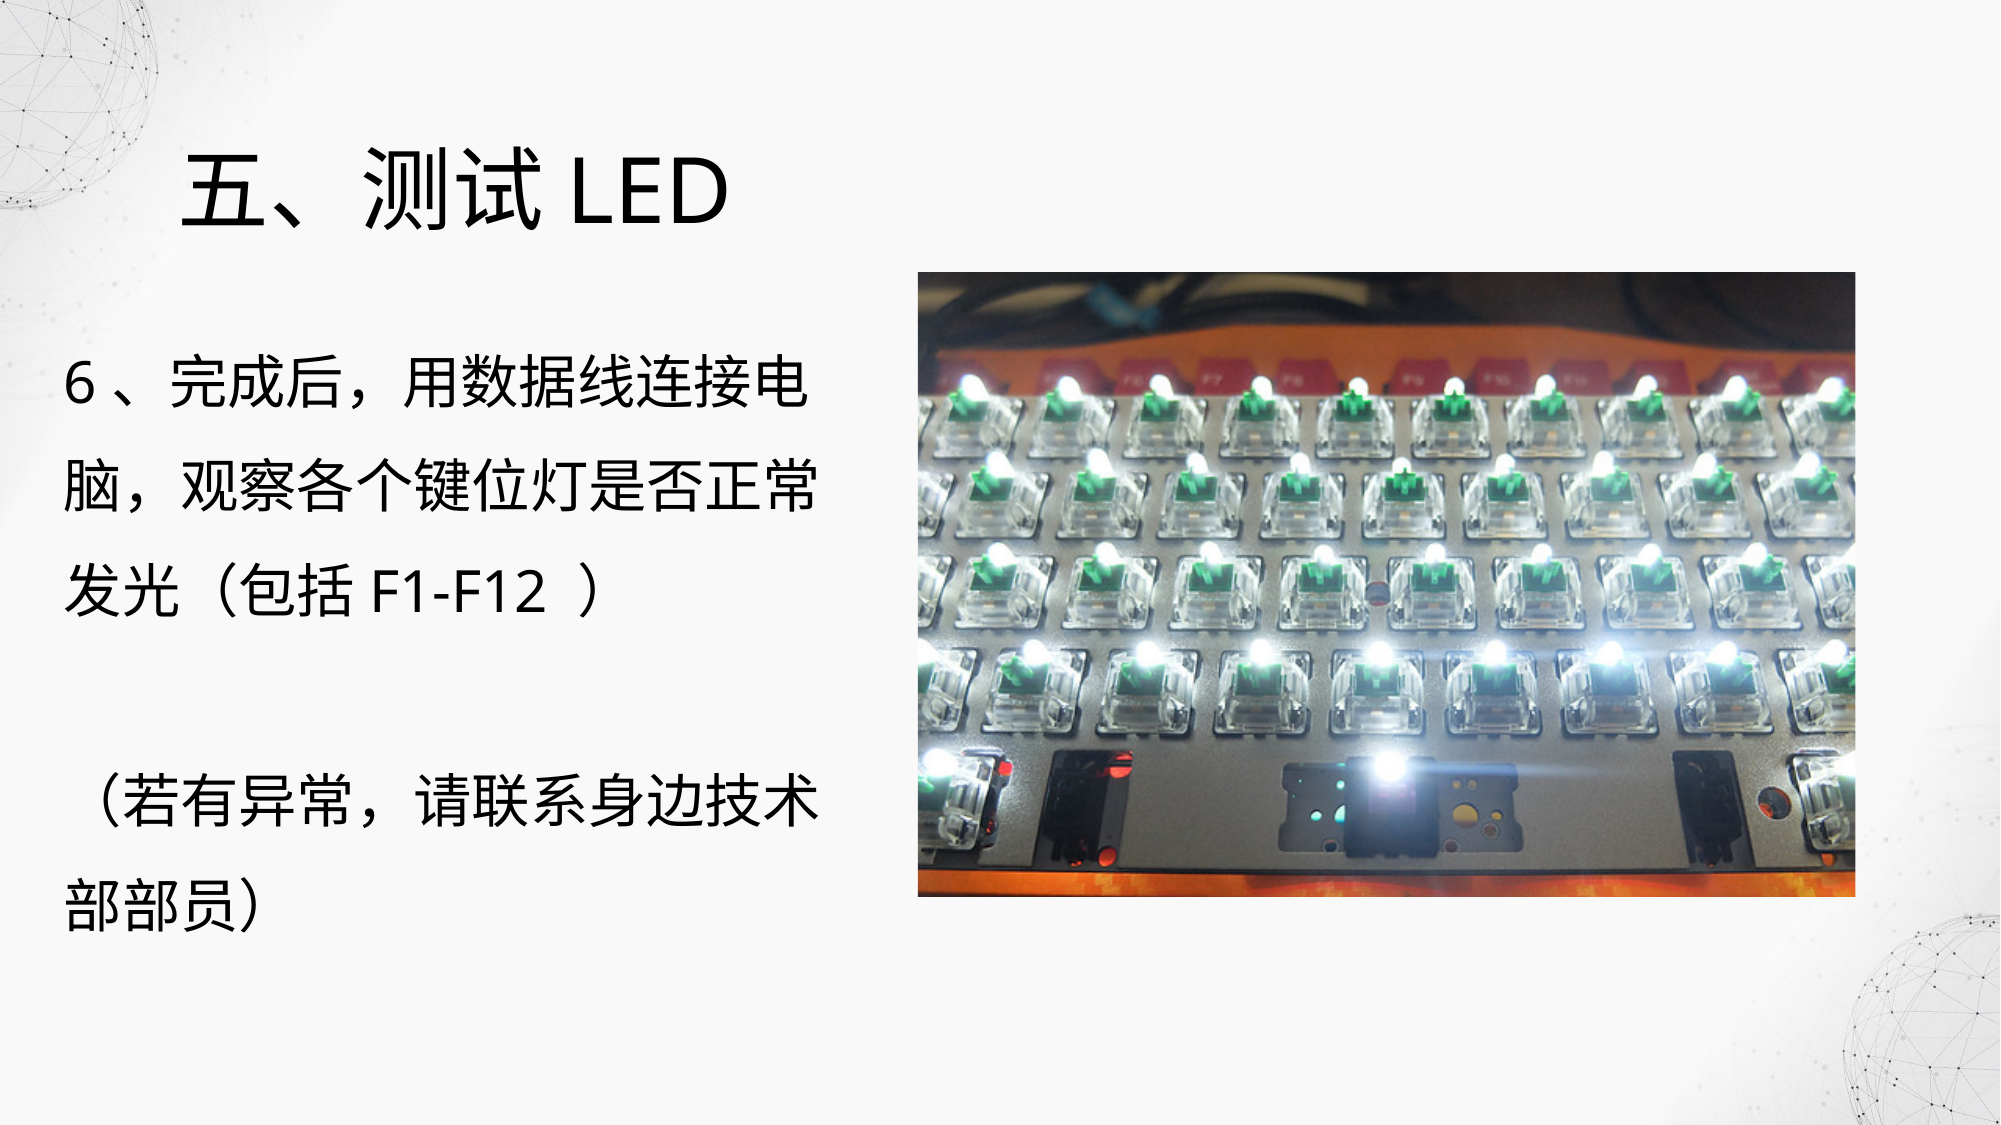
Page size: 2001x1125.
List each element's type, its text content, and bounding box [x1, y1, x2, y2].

picture [0, 0, 2001, 1125]
text_box 五、测试LED [162, 84, 1888, 303]
text_box 6、完成后，用数据线连接电脑，观察各个键位灯是否正常发光（包括F1-F12 ） （若有异常，请联系身边技术部部员） [49, 302, 838, 1052]
